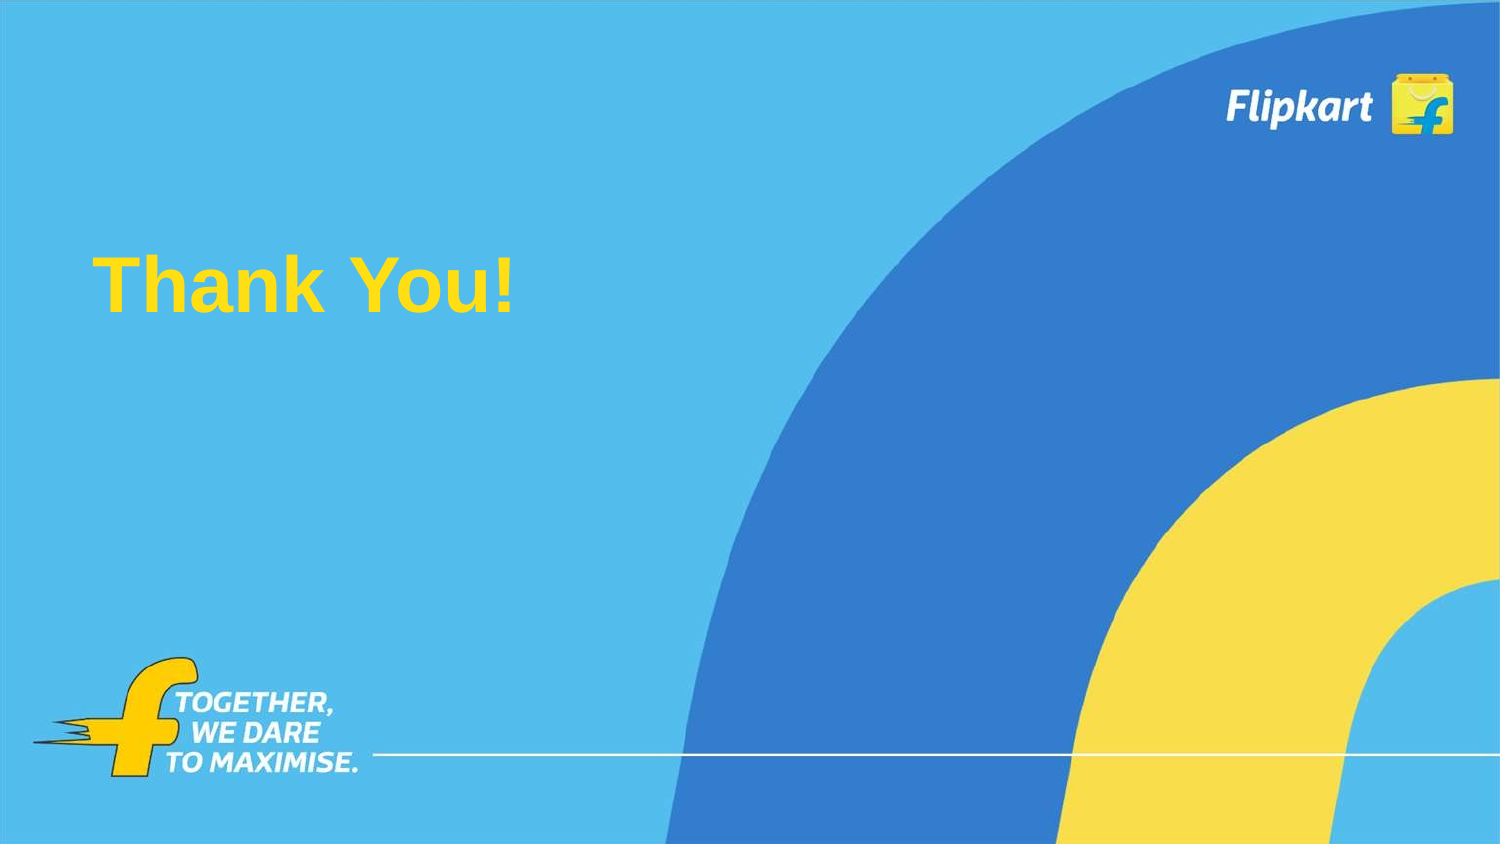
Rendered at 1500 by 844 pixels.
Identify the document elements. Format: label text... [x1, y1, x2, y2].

title Thank You! [90, 231, 527, 375]
text_box [0, 0, 1500, 844]
